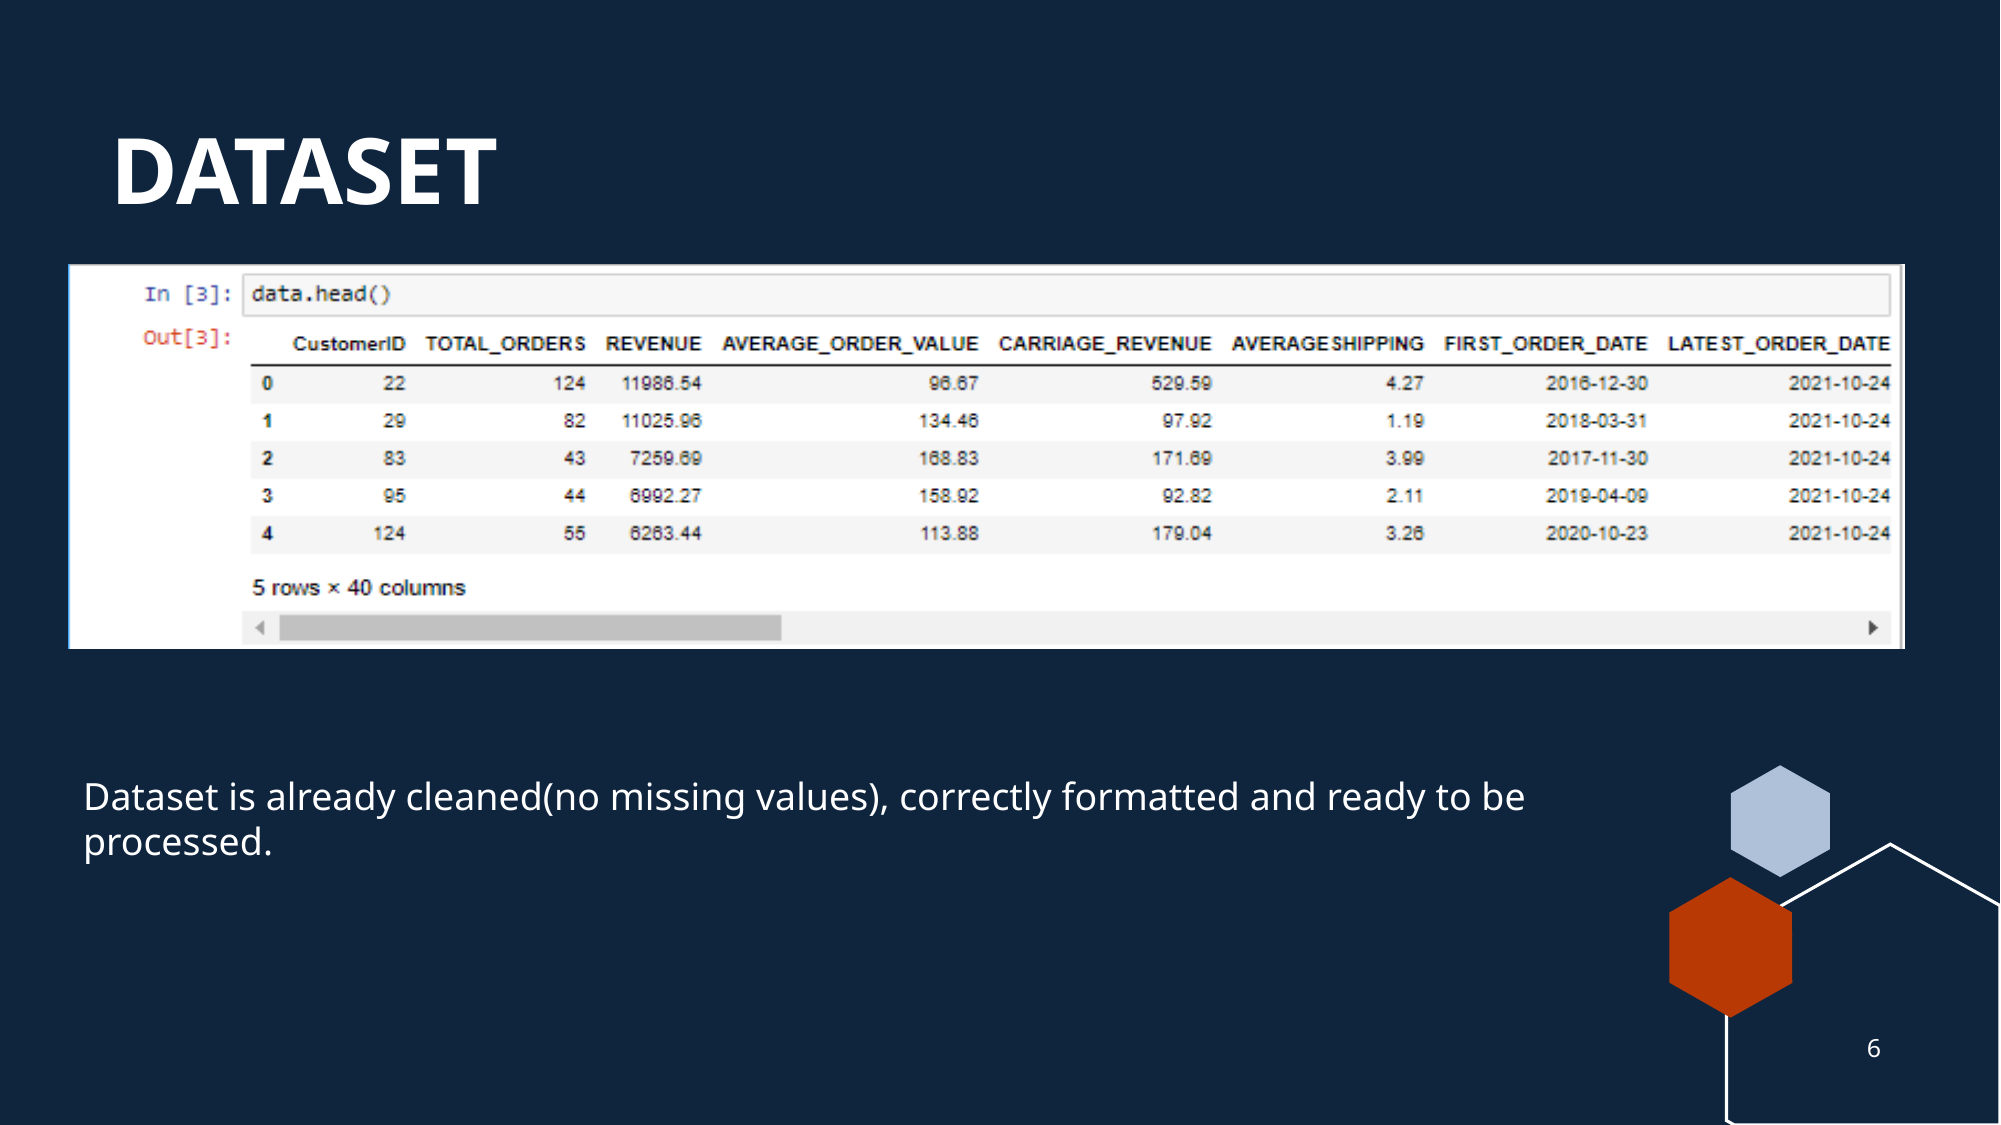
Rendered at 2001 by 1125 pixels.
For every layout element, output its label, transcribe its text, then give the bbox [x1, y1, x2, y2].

picture [68, 264, 1905, 649]
text_box Dataset is already cleaned(no missing values), correctly formatted and ready to be processed. [68, 765, 1640, 871]
text_box 6 [1836, 1019, 1912, 1080]
title DATASET [95, 118, 1882, 264]
